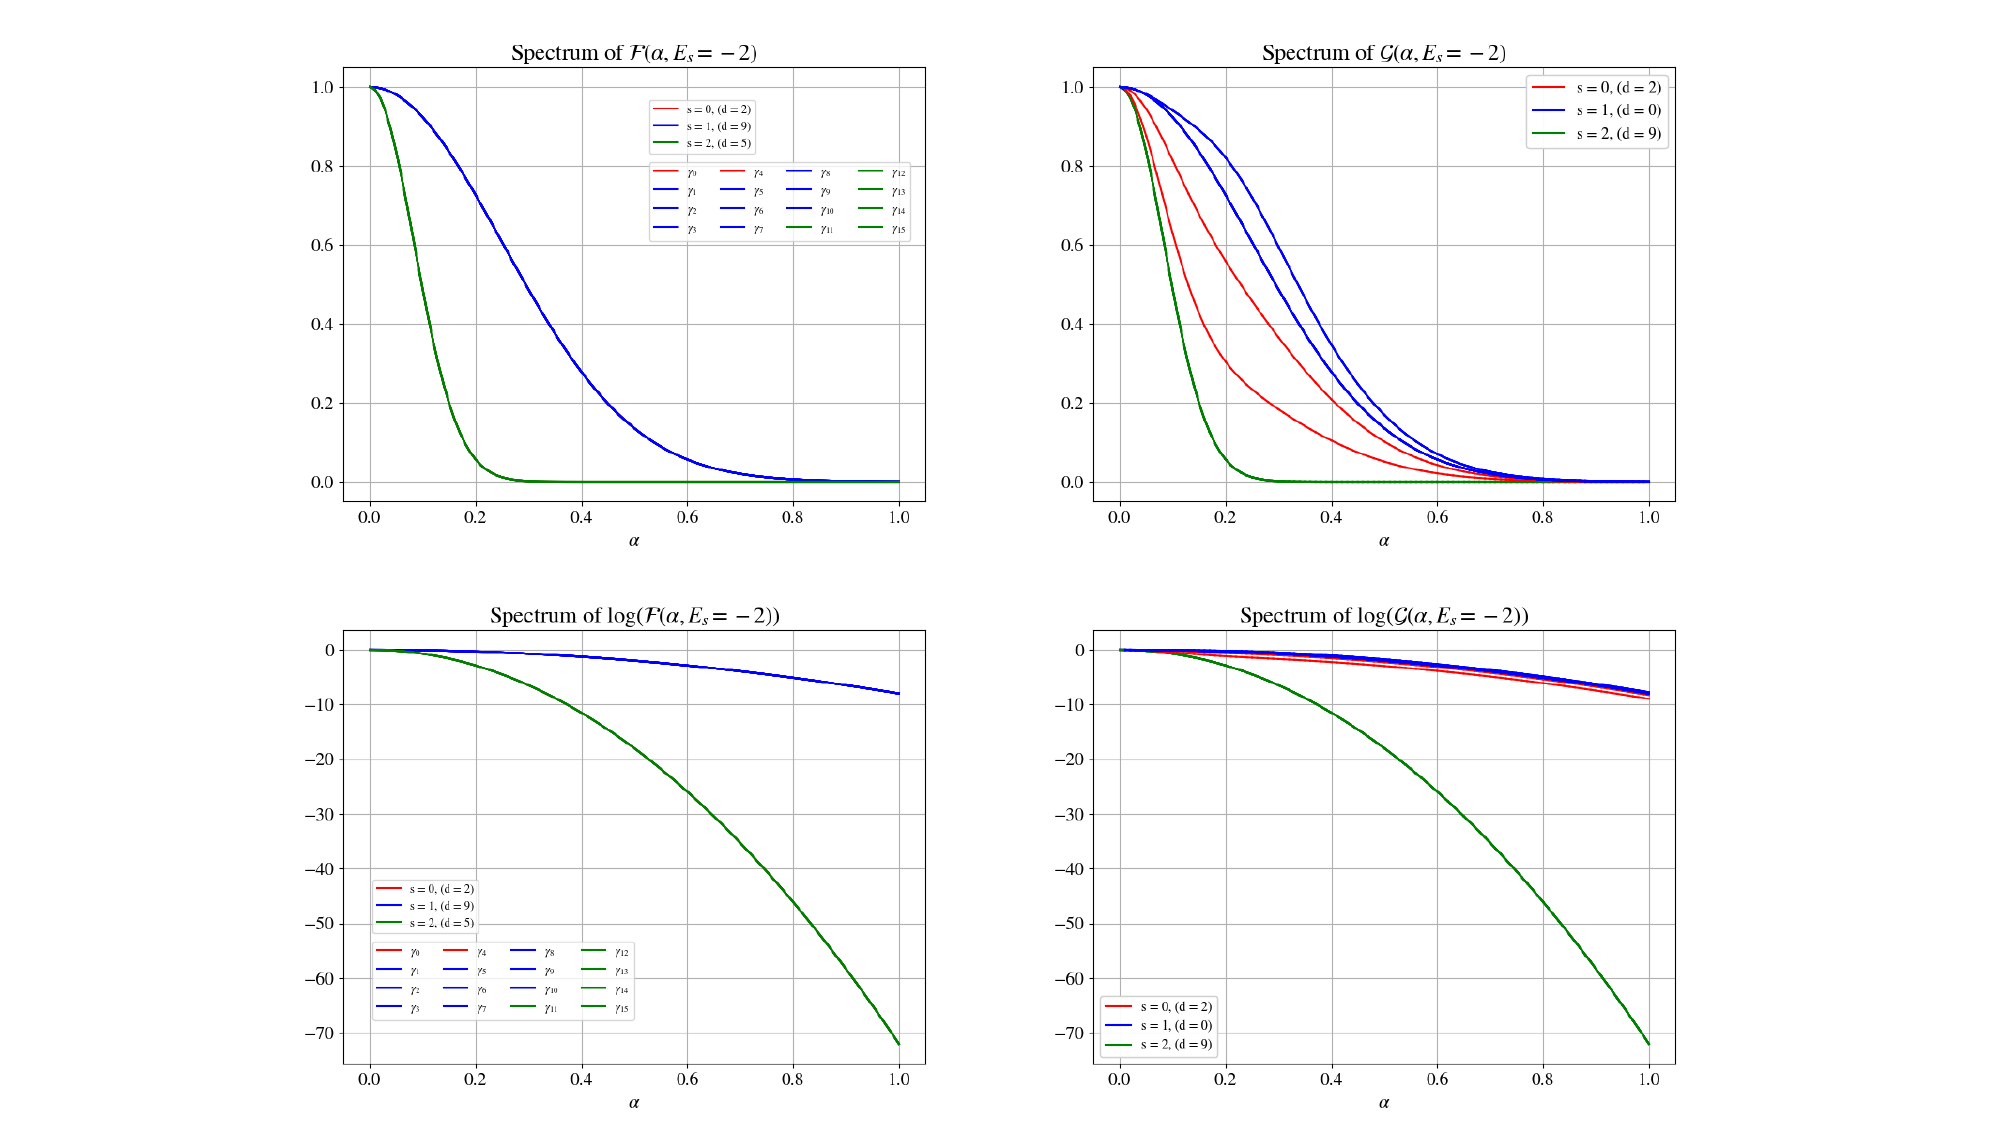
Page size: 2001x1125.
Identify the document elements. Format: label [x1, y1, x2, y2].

picture [249, 0, 1751, 1125]
